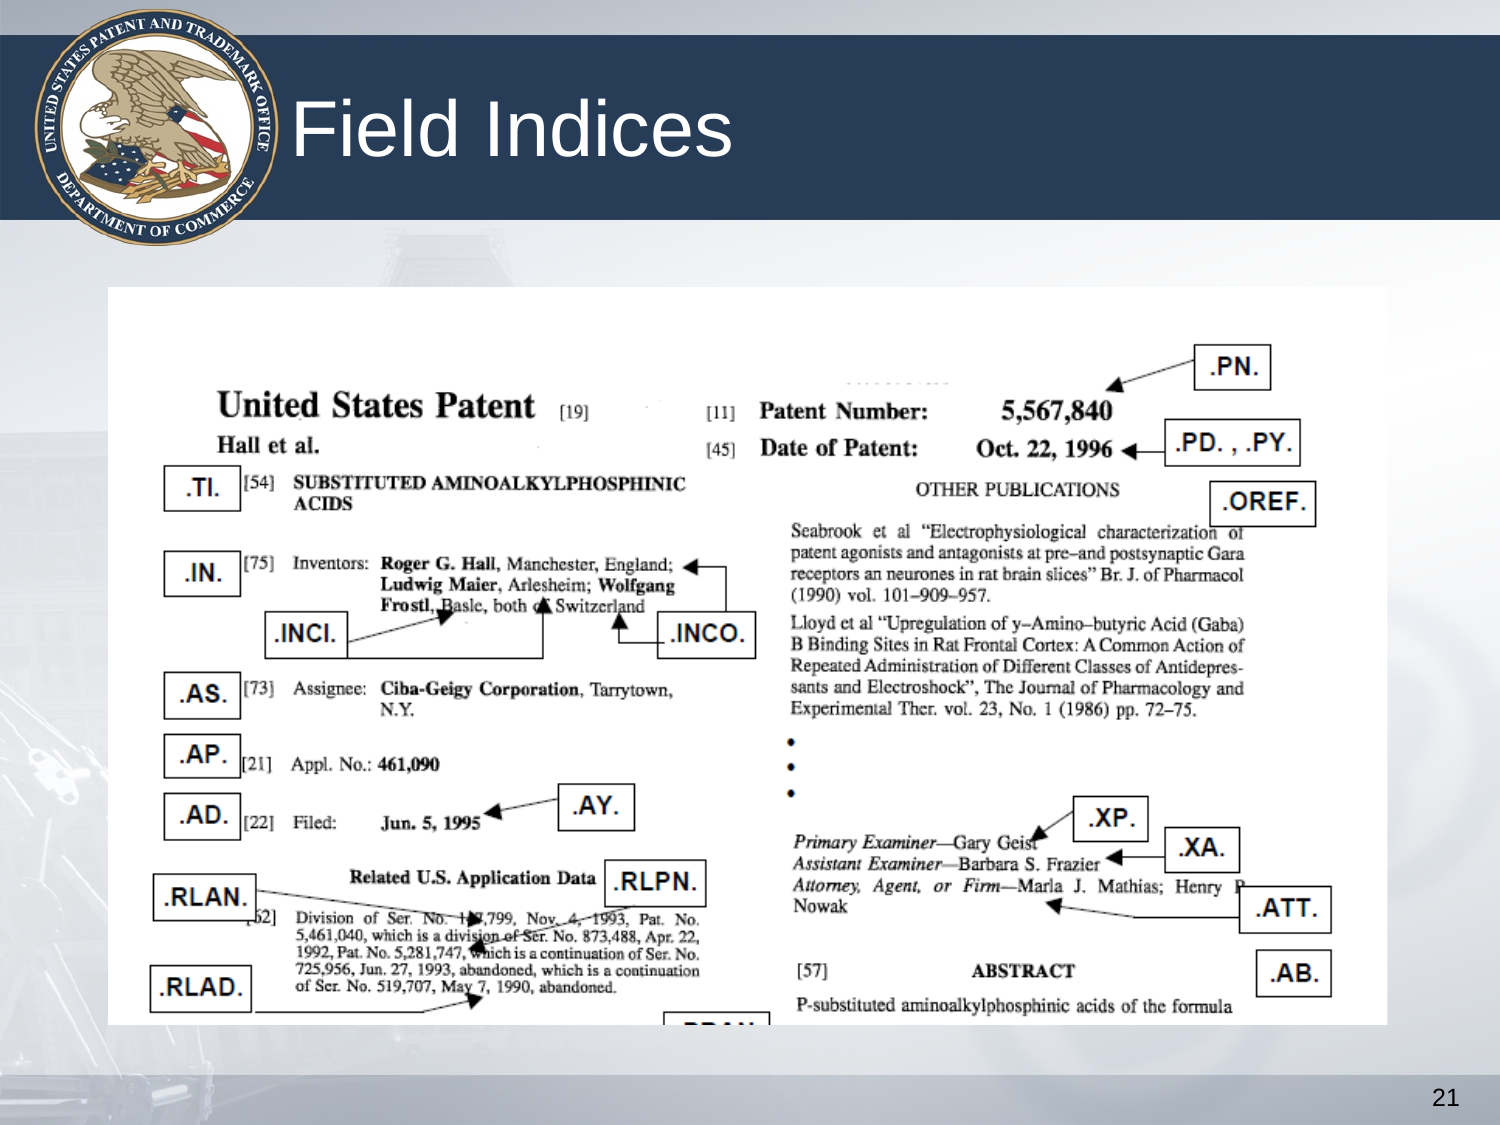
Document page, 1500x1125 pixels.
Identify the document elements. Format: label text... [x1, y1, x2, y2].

title Field Indices [275, 37, 1450, 213]
slide_number 21 [1162, 1037, 1476, 1113]
picture [0, 0, 1500, 1125]
